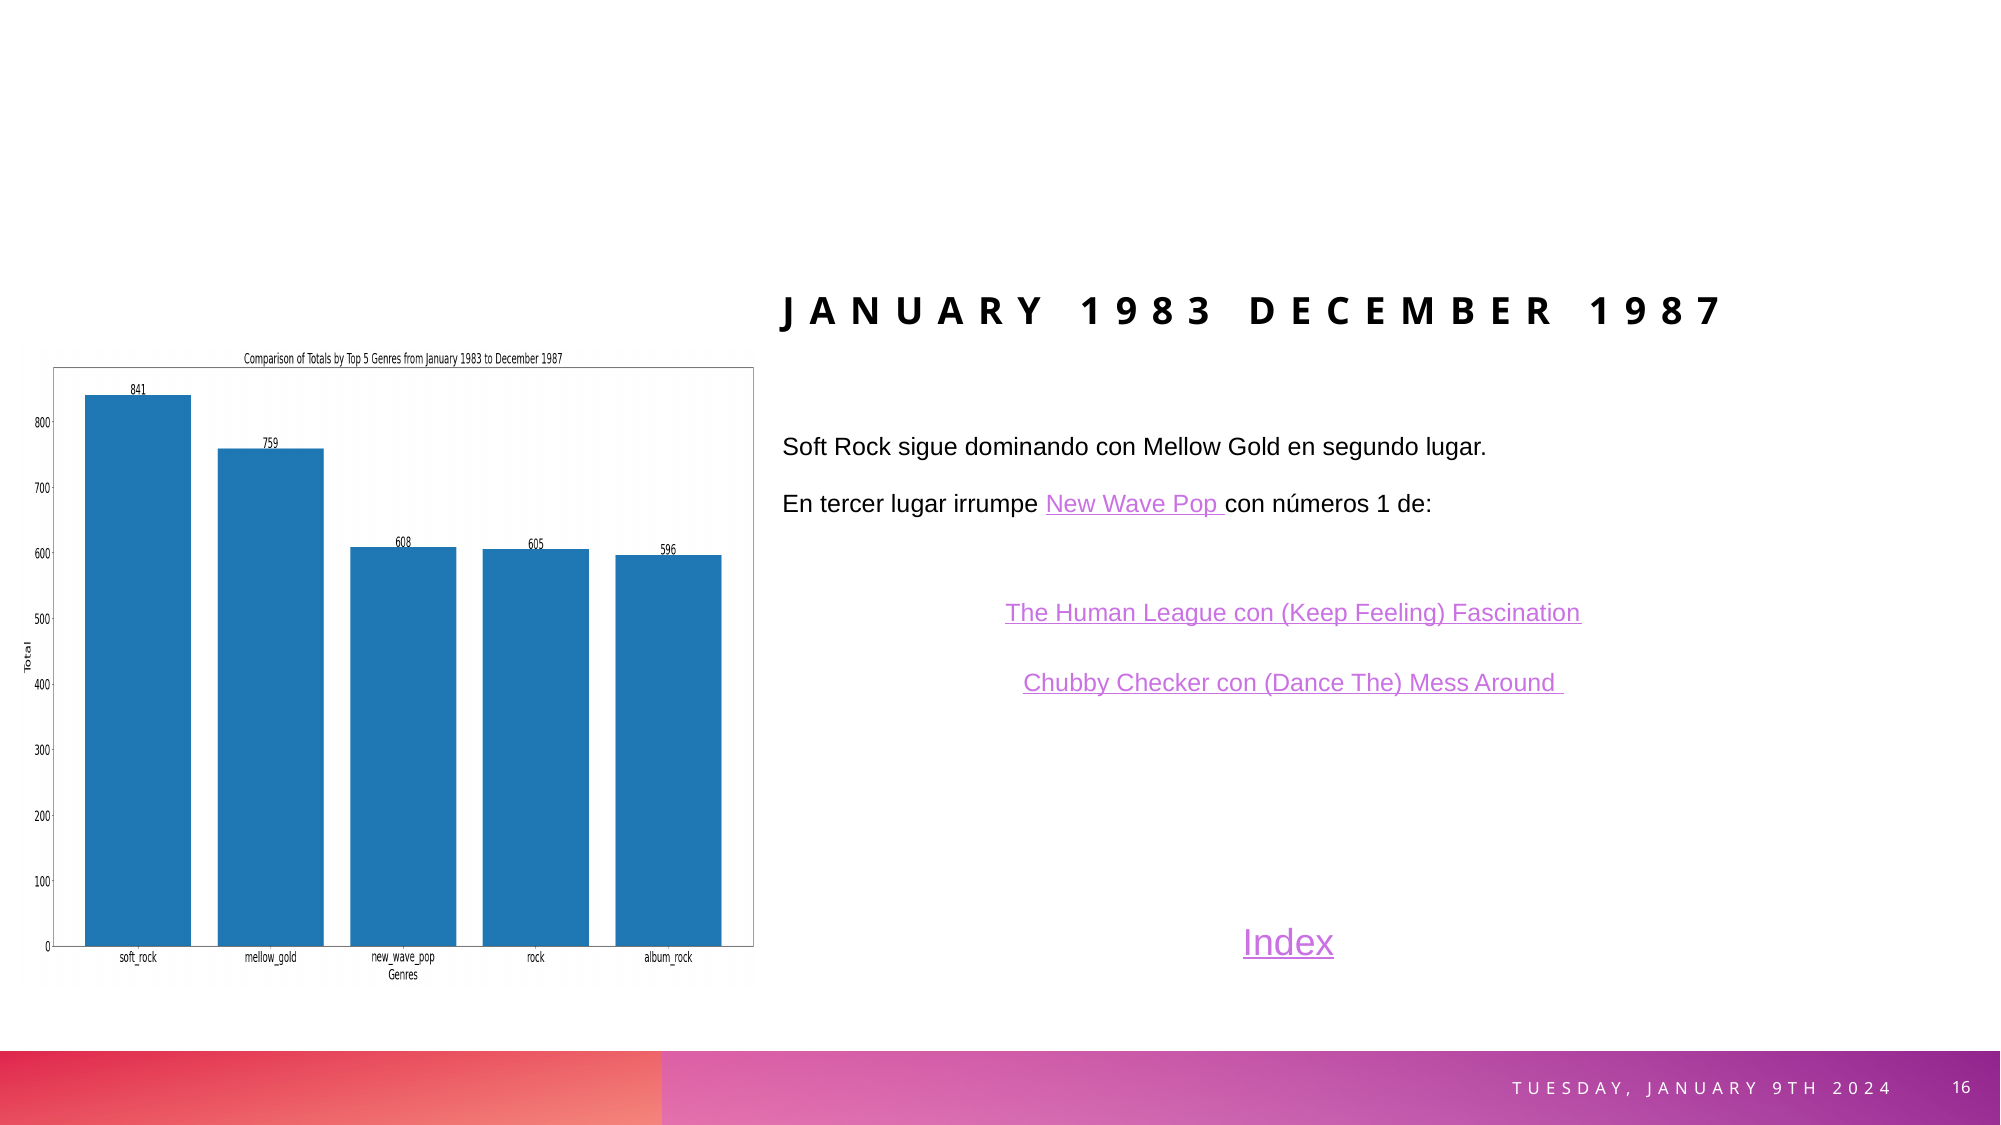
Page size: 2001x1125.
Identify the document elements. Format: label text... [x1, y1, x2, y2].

title January 1983 December 1987 [782, 75, 1805, 333]
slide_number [1297, 1051, 1905, 1125]
slide_number 16 [1913, 1051, 1986, 1125]
list Soft Rock sigue dominando con Mellow Gold en segundo lugar. En tercer lugar irrumpe New Wave Pop con números 1 de: The Human League con (Keep Feeling) Fascination Chubby Checker con (Dance The) Mess Around [782, 388, 1805, 945]
picture [20, 347, 756, 987]
text_box Index [1227, 910, 1359, 971]
